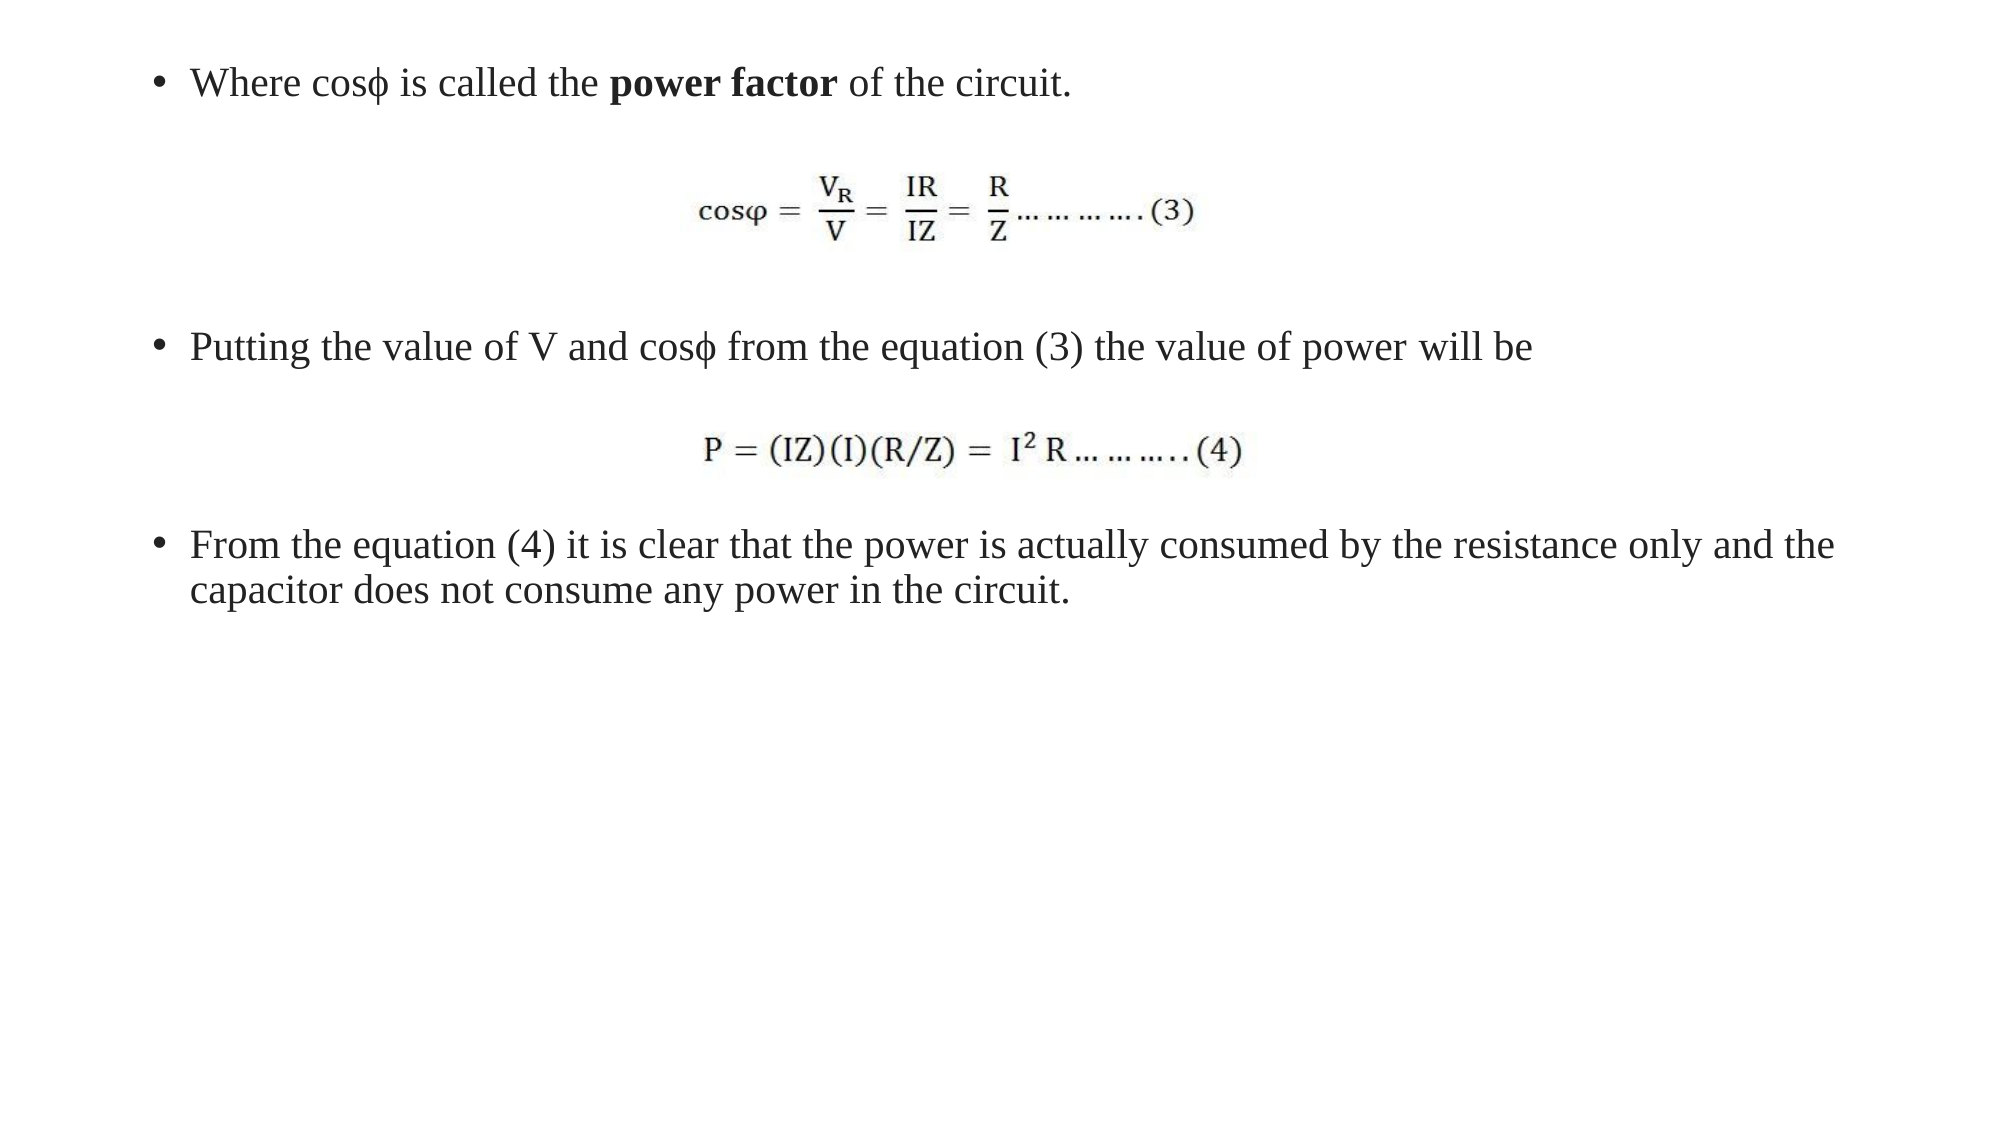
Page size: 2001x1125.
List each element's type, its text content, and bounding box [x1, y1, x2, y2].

picture [680, 409, 1257, 509]
picture [680, 153, 1218, 253]
list Where cosϕ is called the power factor of the circuit. Putting the value of V and cosϕ from the equation (3) the value of power will be From the equation (4) it is clear that the power is actually consumed by the resistance only and the capacitor does not consume any power in the circuit. [137, 53, 1863, 1009]
